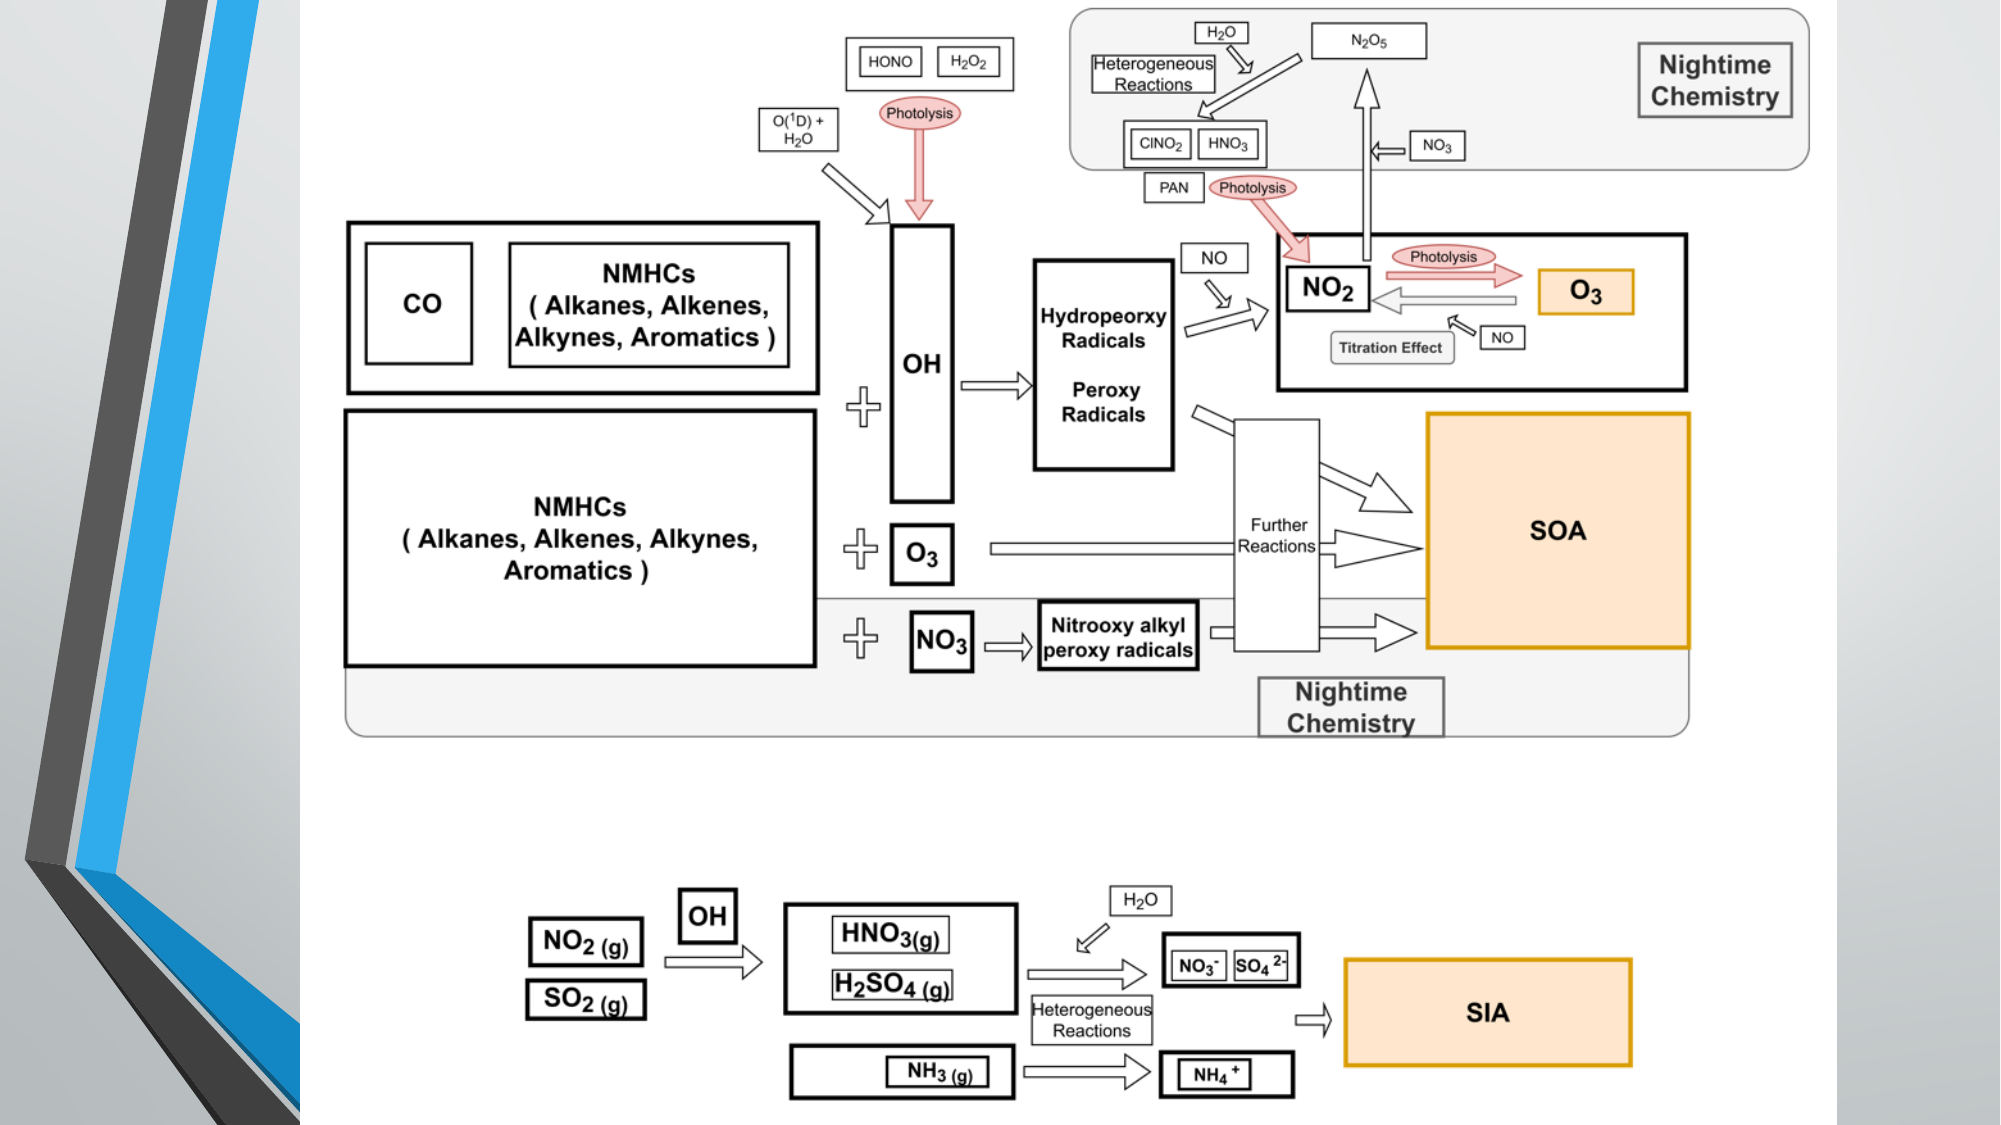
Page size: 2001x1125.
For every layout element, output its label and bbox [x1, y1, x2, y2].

picture [300, 0, 1837, 1125]
